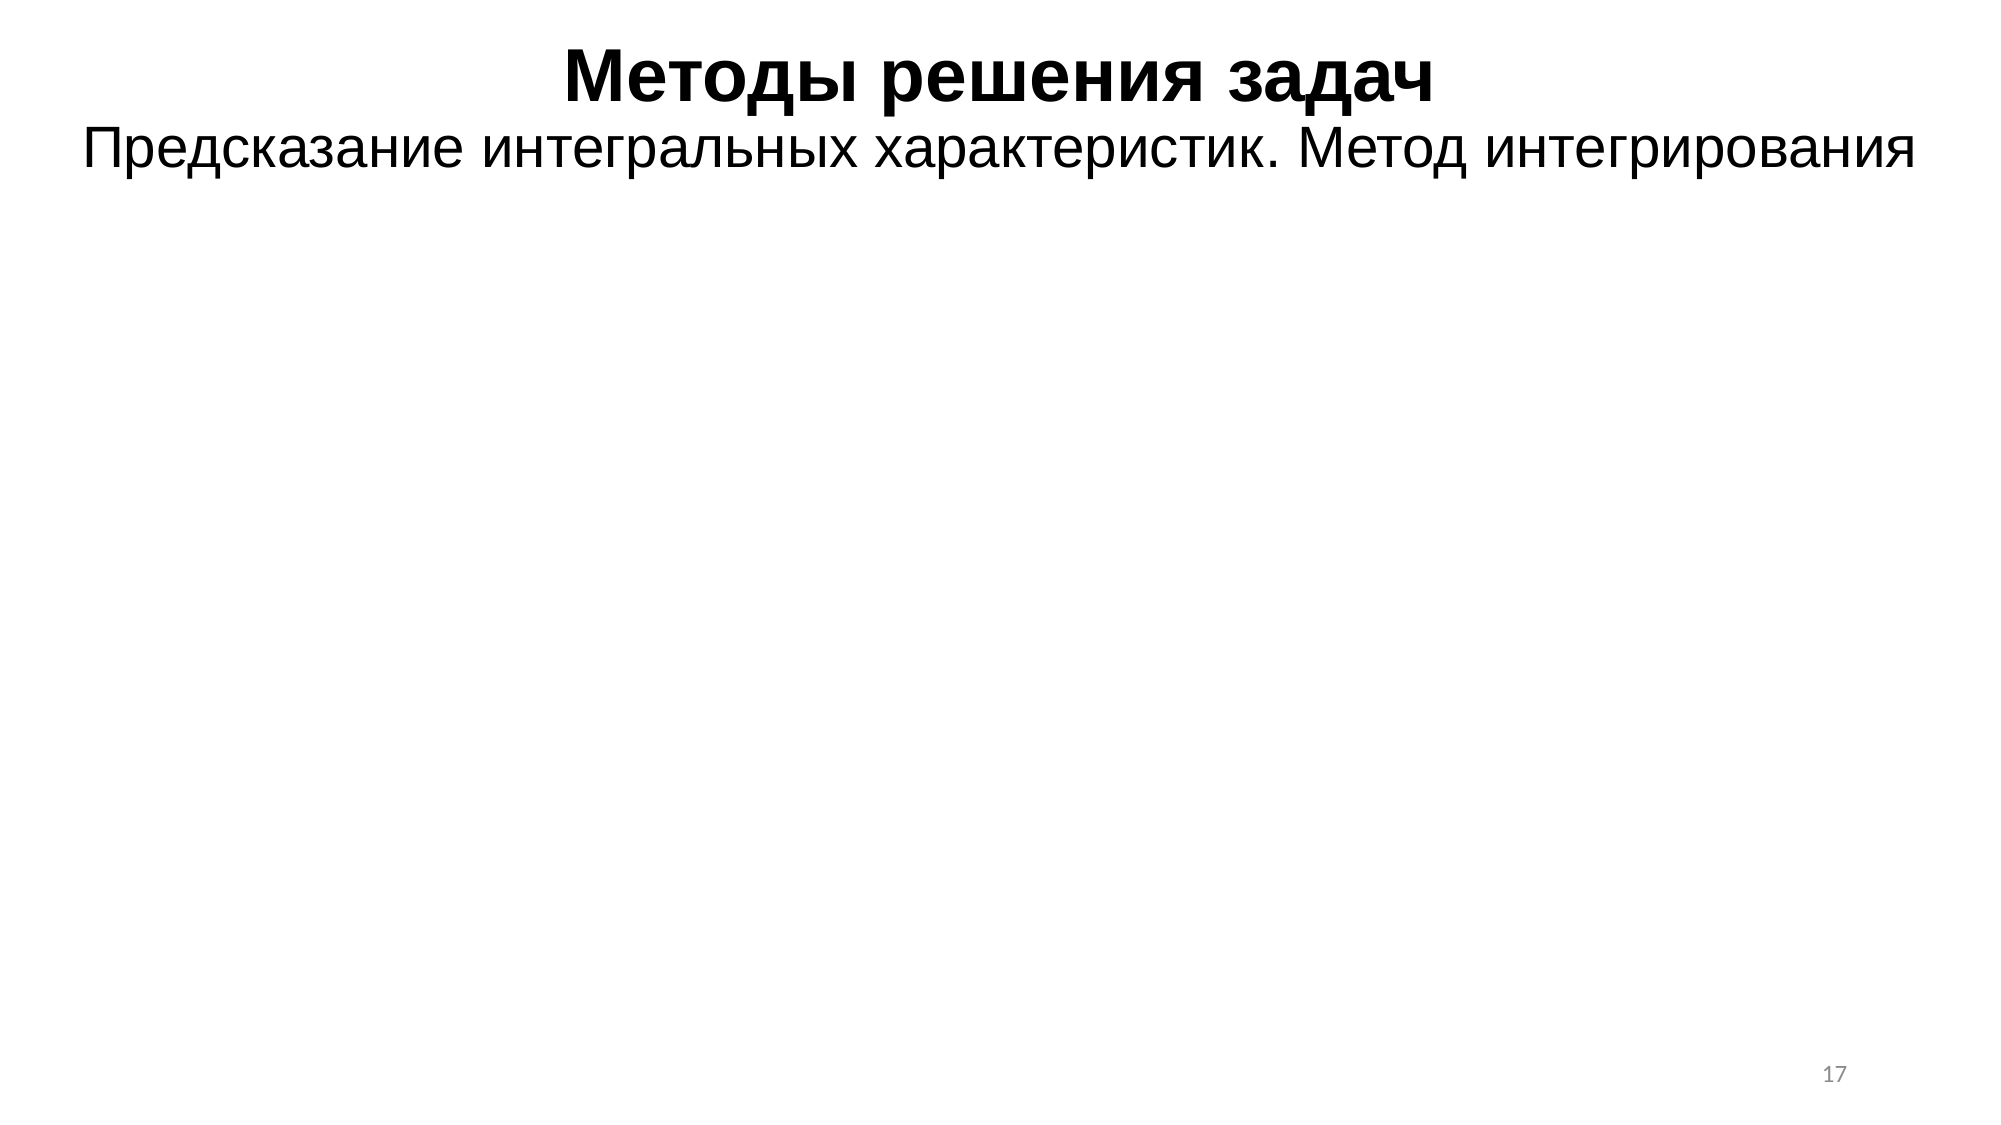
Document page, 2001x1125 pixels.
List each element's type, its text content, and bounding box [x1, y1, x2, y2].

title Методы решения задач Предсказание интегральных характеристик. Метод интегрирования [0, 0, 2000, 218]
slide_number 17 [1412, 1042, 1863, 1103]
